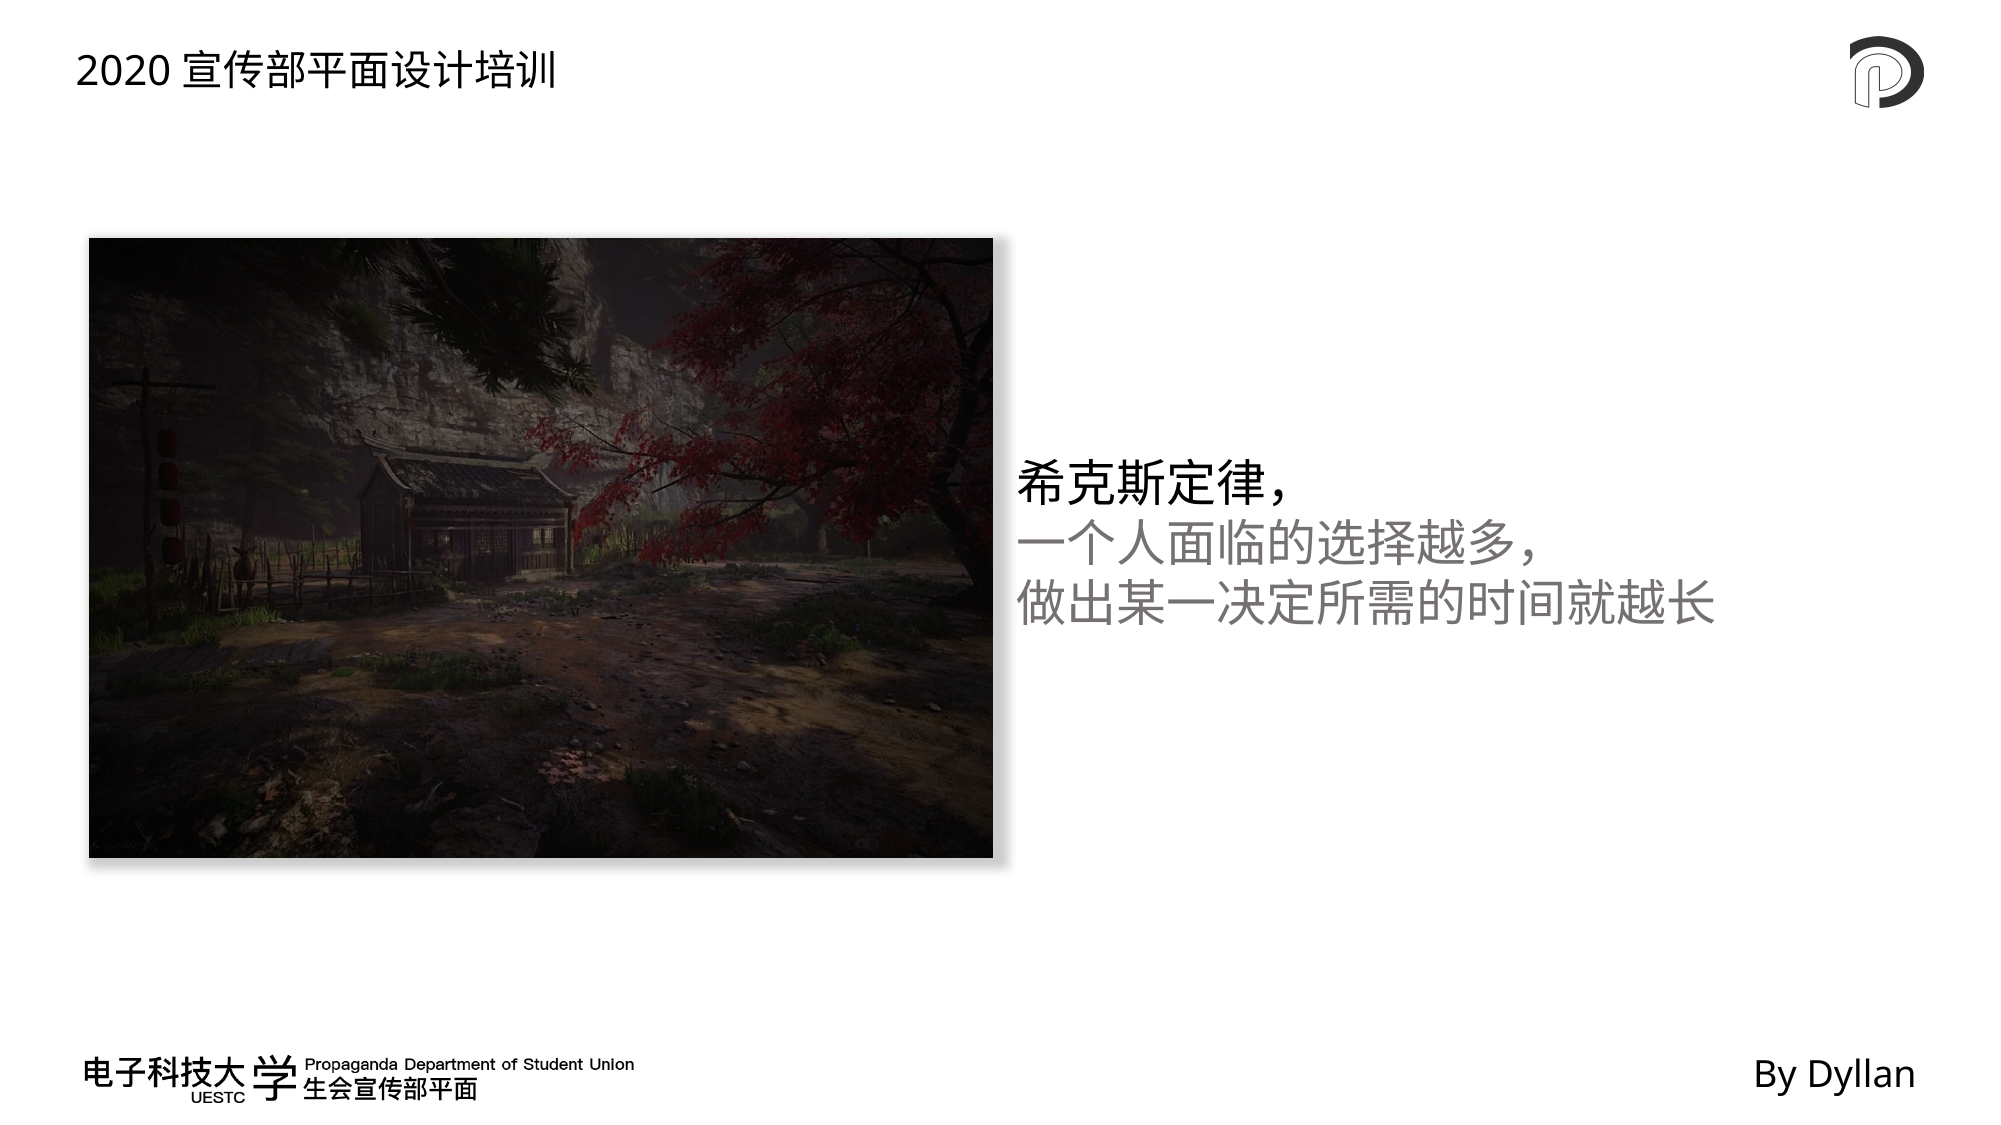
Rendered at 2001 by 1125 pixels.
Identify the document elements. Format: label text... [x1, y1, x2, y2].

text_box 希克斯定律， 一个人面临的选择越多， 做出某一决定所需的时间就越长 [1014, 444, 1924, 640]
picture [89, 238, 993, 858]
text_box 2020宣传部平面设计培训 [60, 36, 1284, 102]
text_box By Dyllan [1738, 1042, 1958, 1102]
picture [60, 1035, 845, 1125]
picture [1850, 36, 1924, 108]
